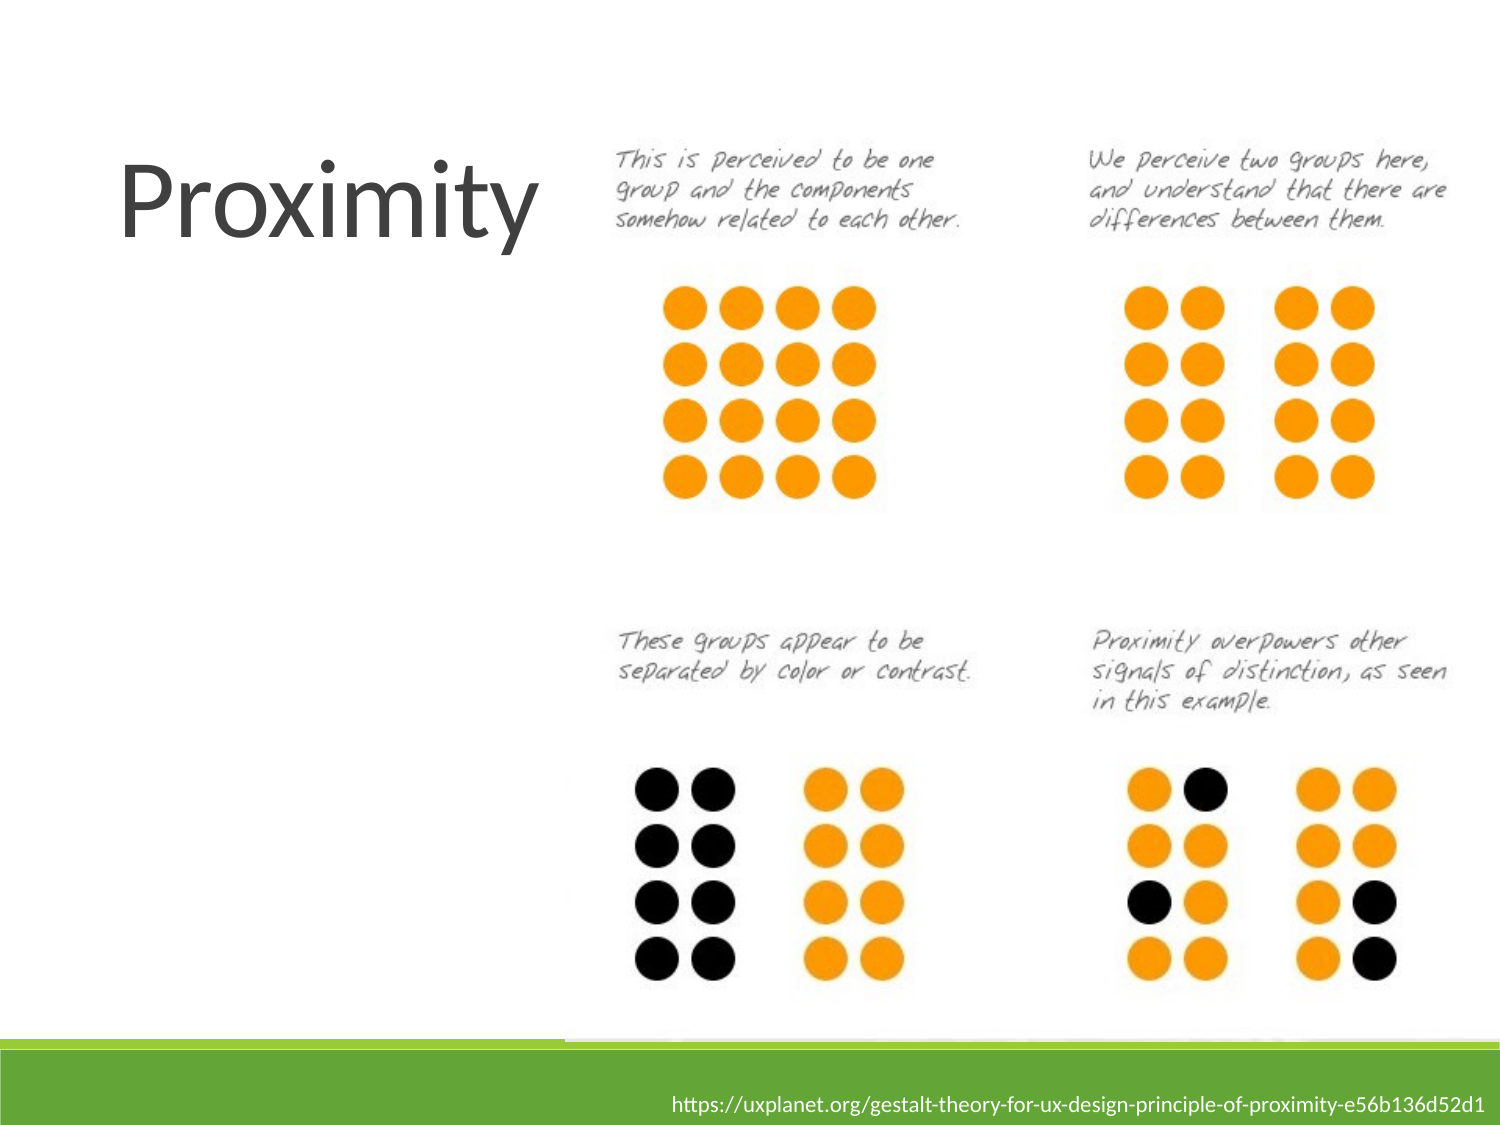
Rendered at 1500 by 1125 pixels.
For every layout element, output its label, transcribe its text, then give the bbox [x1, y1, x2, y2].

picture [565, 576, 1500, 1042]
picture [561, 87, 1500, 558]
title Proximity [102, 48, 1341, 268]
text_box https://uxplanet.org/gestalt-theory-for-ux-design-principle-of-proximity-e56b136d52d1 [656, 1082, 1500, 1125]
